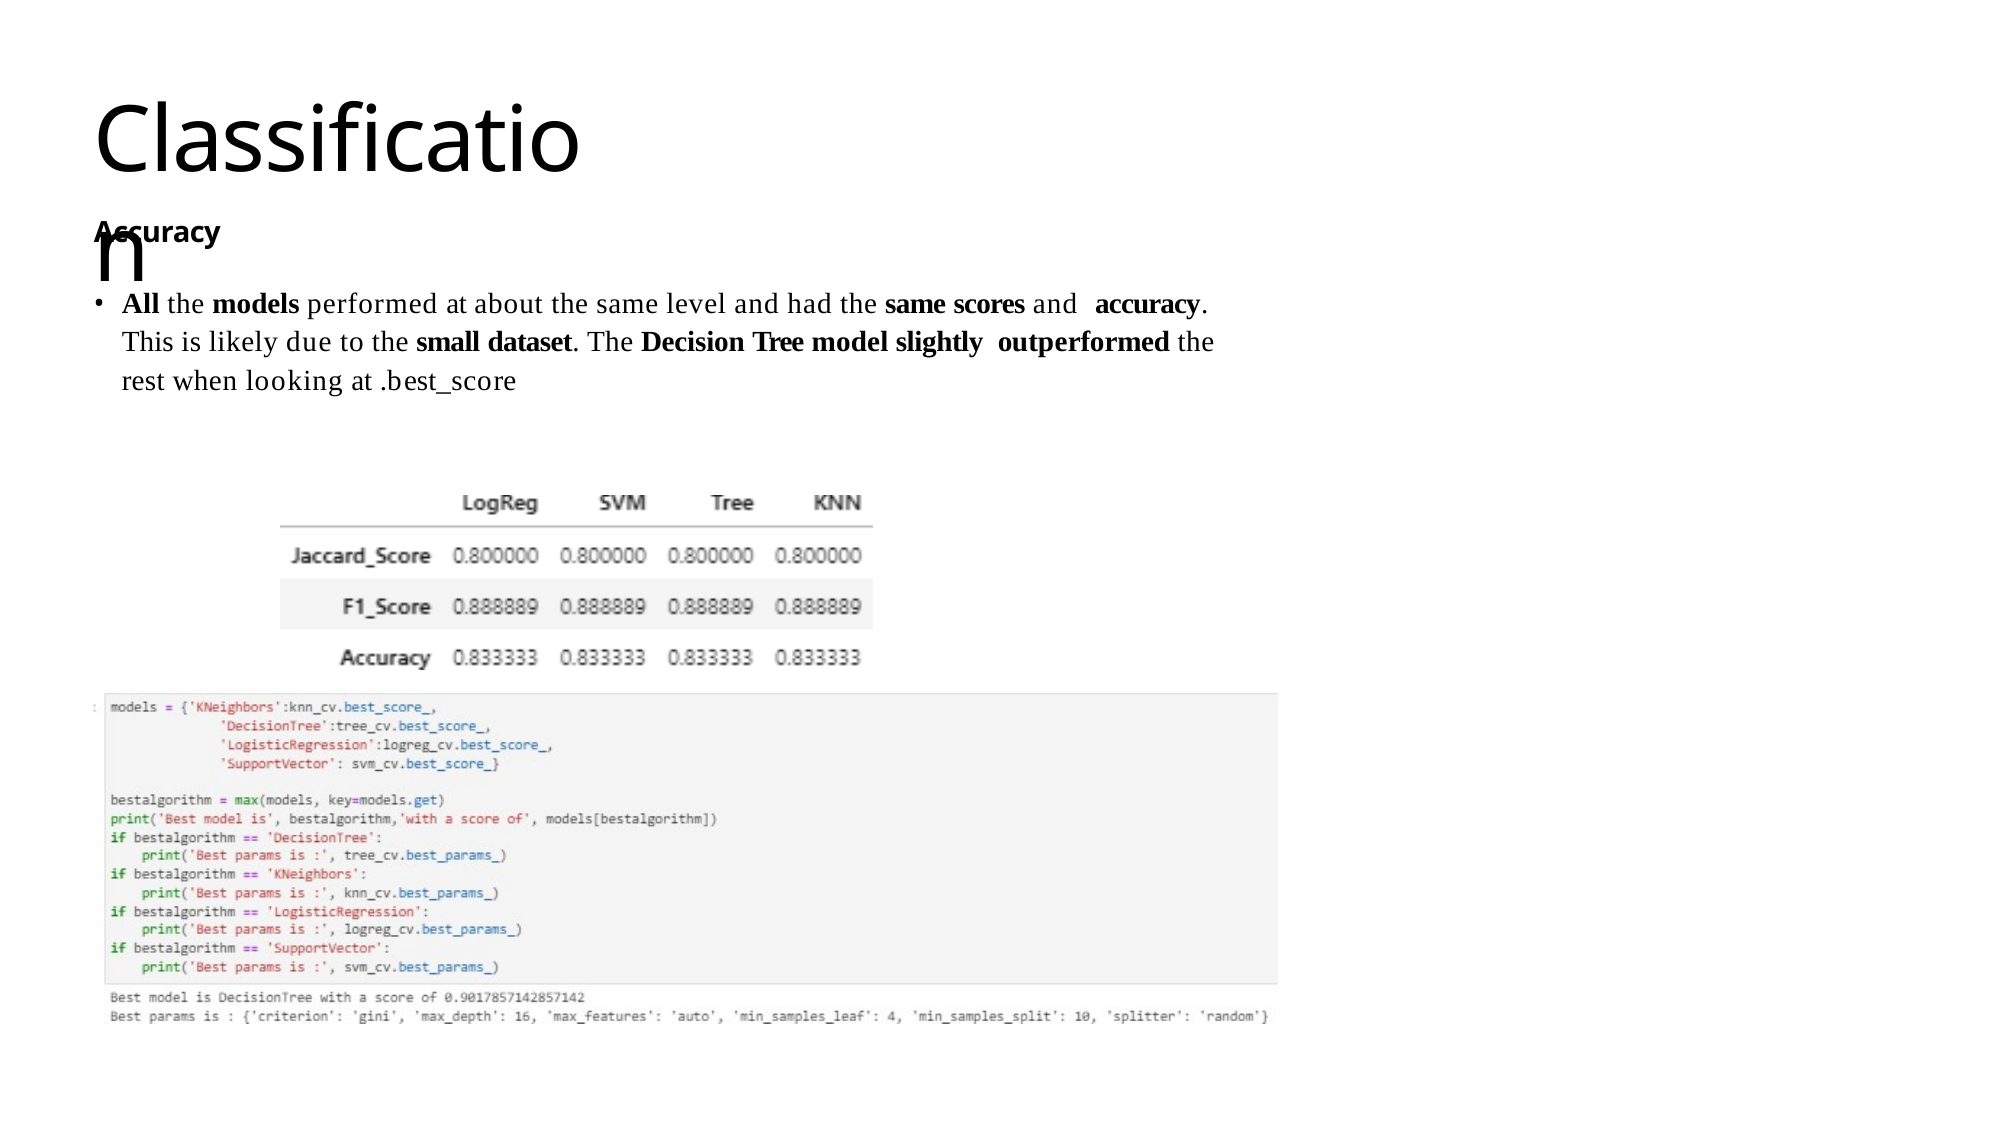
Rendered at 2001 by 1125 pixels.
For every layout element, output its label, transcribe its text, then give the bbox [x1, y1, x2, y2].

text_box Accuracy All the models performed at about the same level and had the same scores and accuracy. This is likely due to the small dataset. The Decision Tree model slightly outperformed the rest when looking at .best_score [91, 210, 1235, 456]
title Classification [91, 77, 632, 210]
picture [280, 495, 873, 670]
picture [93, 693, 1278, 1024]
